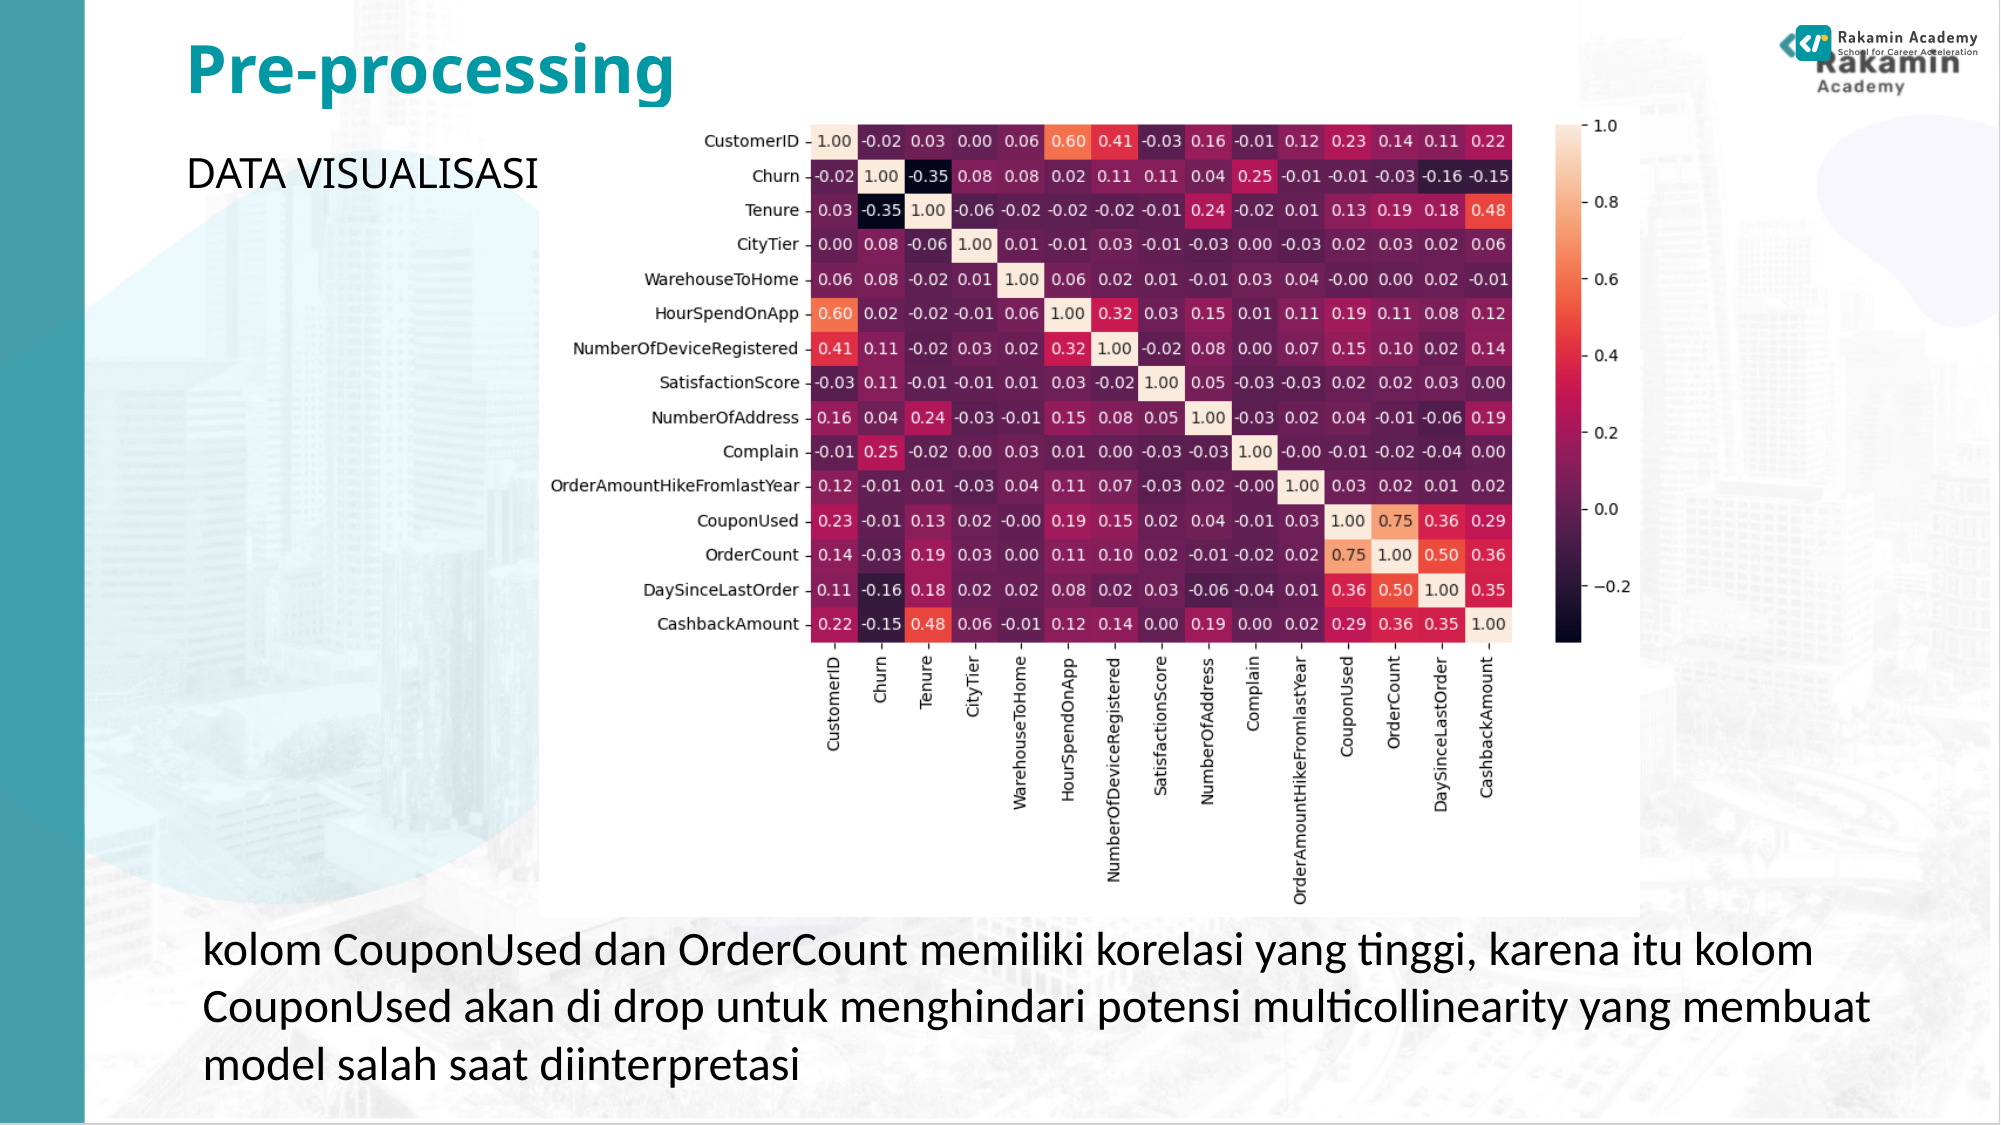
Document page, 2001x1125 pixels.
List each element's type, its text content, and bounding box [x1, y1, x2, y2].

text_box DATA VISUALISASI [1640, 107, 1899, 111]
picture [0, 0, 2001, 1125]
text_box DATA VISUALISASI [170, 107, 536, 111]
text_box Pre-processing [170, 16, 1377, 107]
text_box kolom CouponUsed dan OrderCount memiliki korelasi yang tinggi, karena itu kolom CouponUsed akan di drop untuk menghindari potensi multicollinearity yang membuat model salah saat diinterpretasi [187, 959, 1916, 1105]
